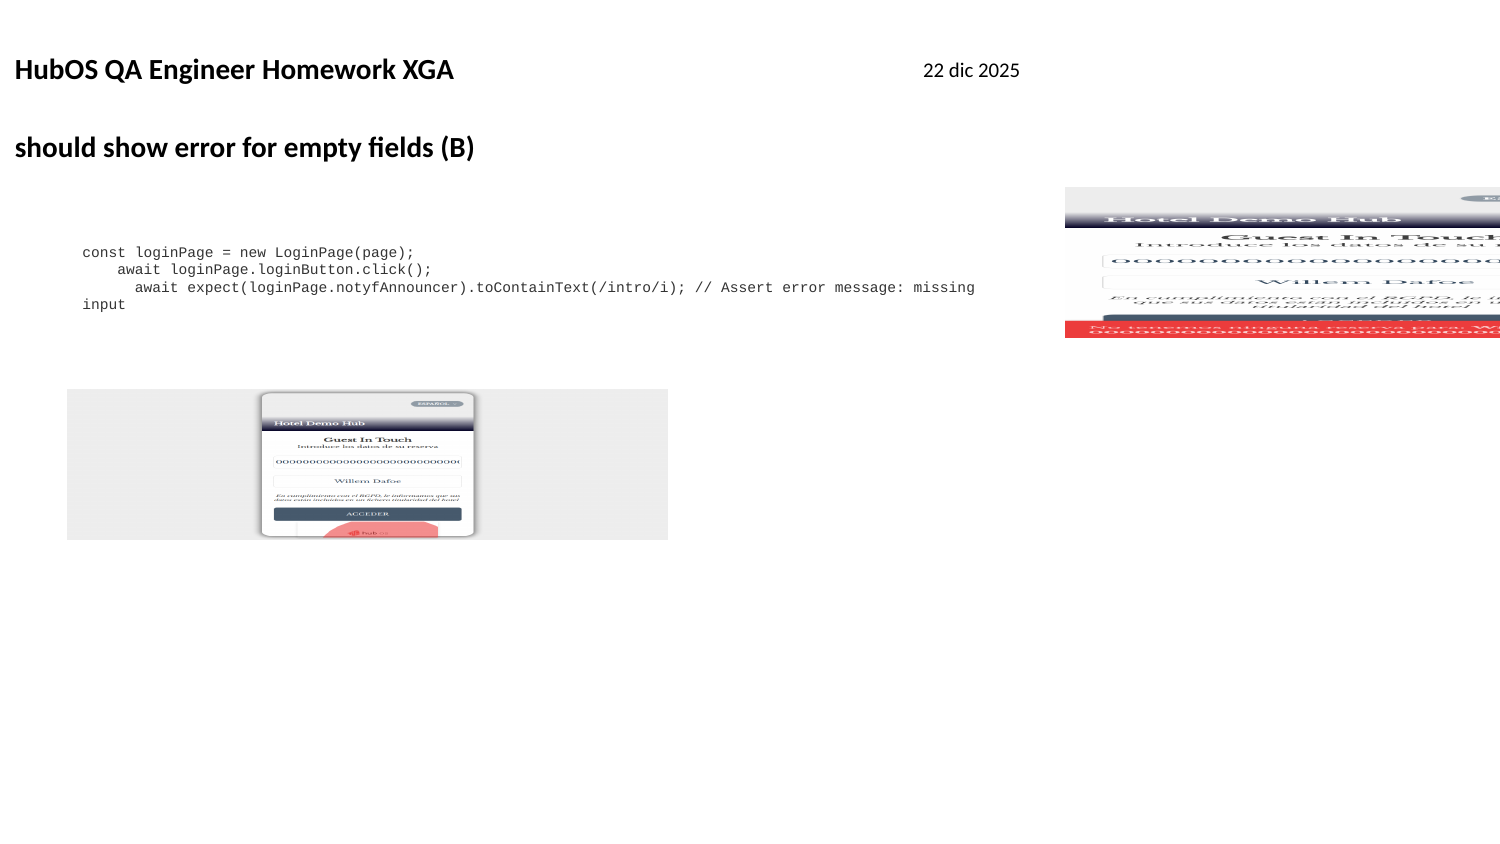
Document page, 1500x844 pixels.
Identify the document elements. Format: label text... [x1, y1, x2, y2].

text_box HubOS QA Engineer Homework XGA [0, 37, 704, 98]
picture [1064, 187, 1500, 338]
text_box const loginPage = new LoginPage(page); await loginPage.loginButton.click(); await expect(loginPage.notyfAnnouncer).toContainText(/intro/i); // Assert error message: missing input [67, 187, 1028, 368]
text_box 22 dic 2025 [721, 46, 1035, 92]
picture [67, 389, 668, 540]
text_box should show error for empty fields (B) [0, 112, 1035, 180]
